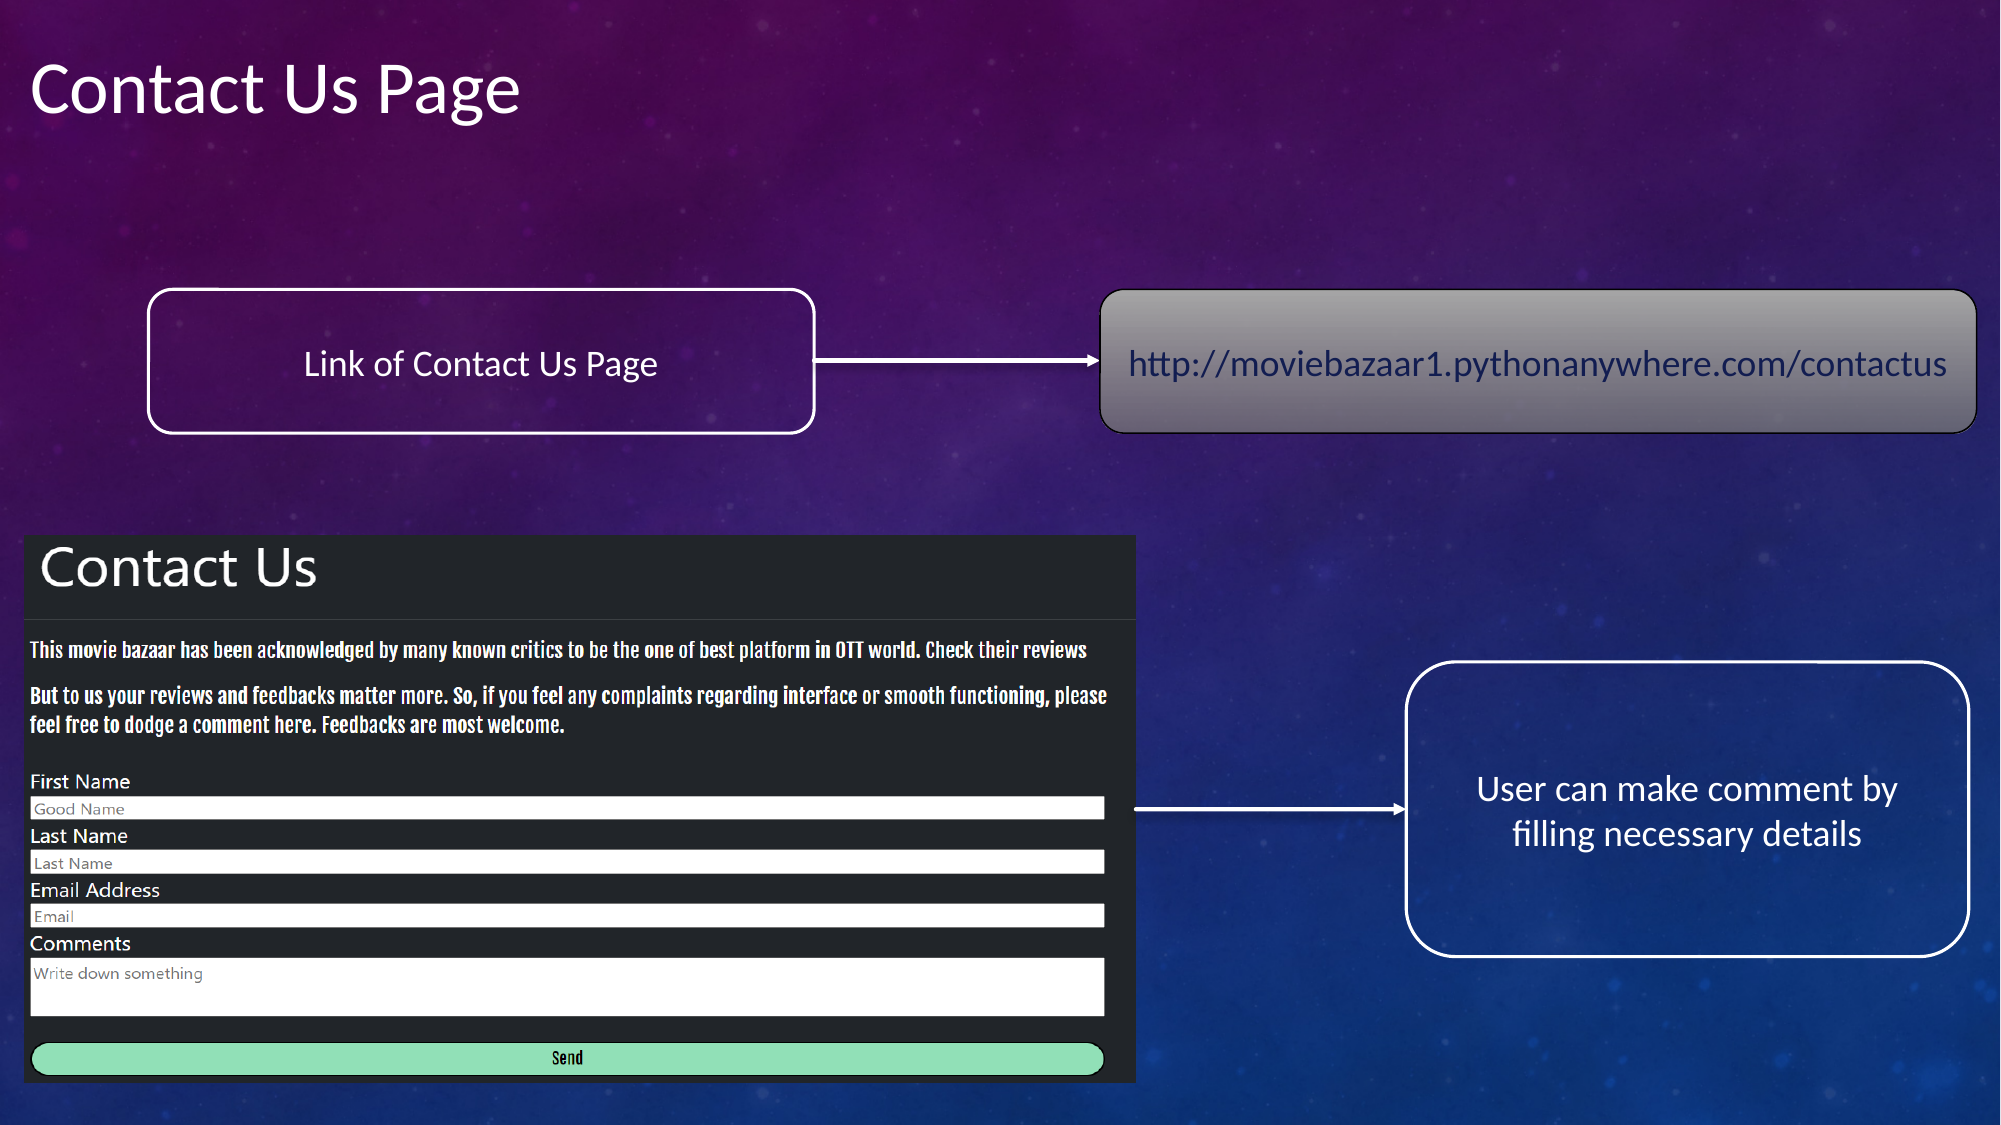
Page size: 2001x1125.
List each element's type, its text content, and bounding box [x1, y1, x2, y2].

text_box http://moviebazaar1.pythonanywhere.com/contactus [1099, 288, 1978, 434]
text_box Contact Us Page [0, 0, 583, 169]
text_box User can make comment by filling necessary details [1404, 660, 1971, 959]
text_box Link of Contact Us Page [146, 287, 816, 435]
picture [0, 0, 2001, 1125]
